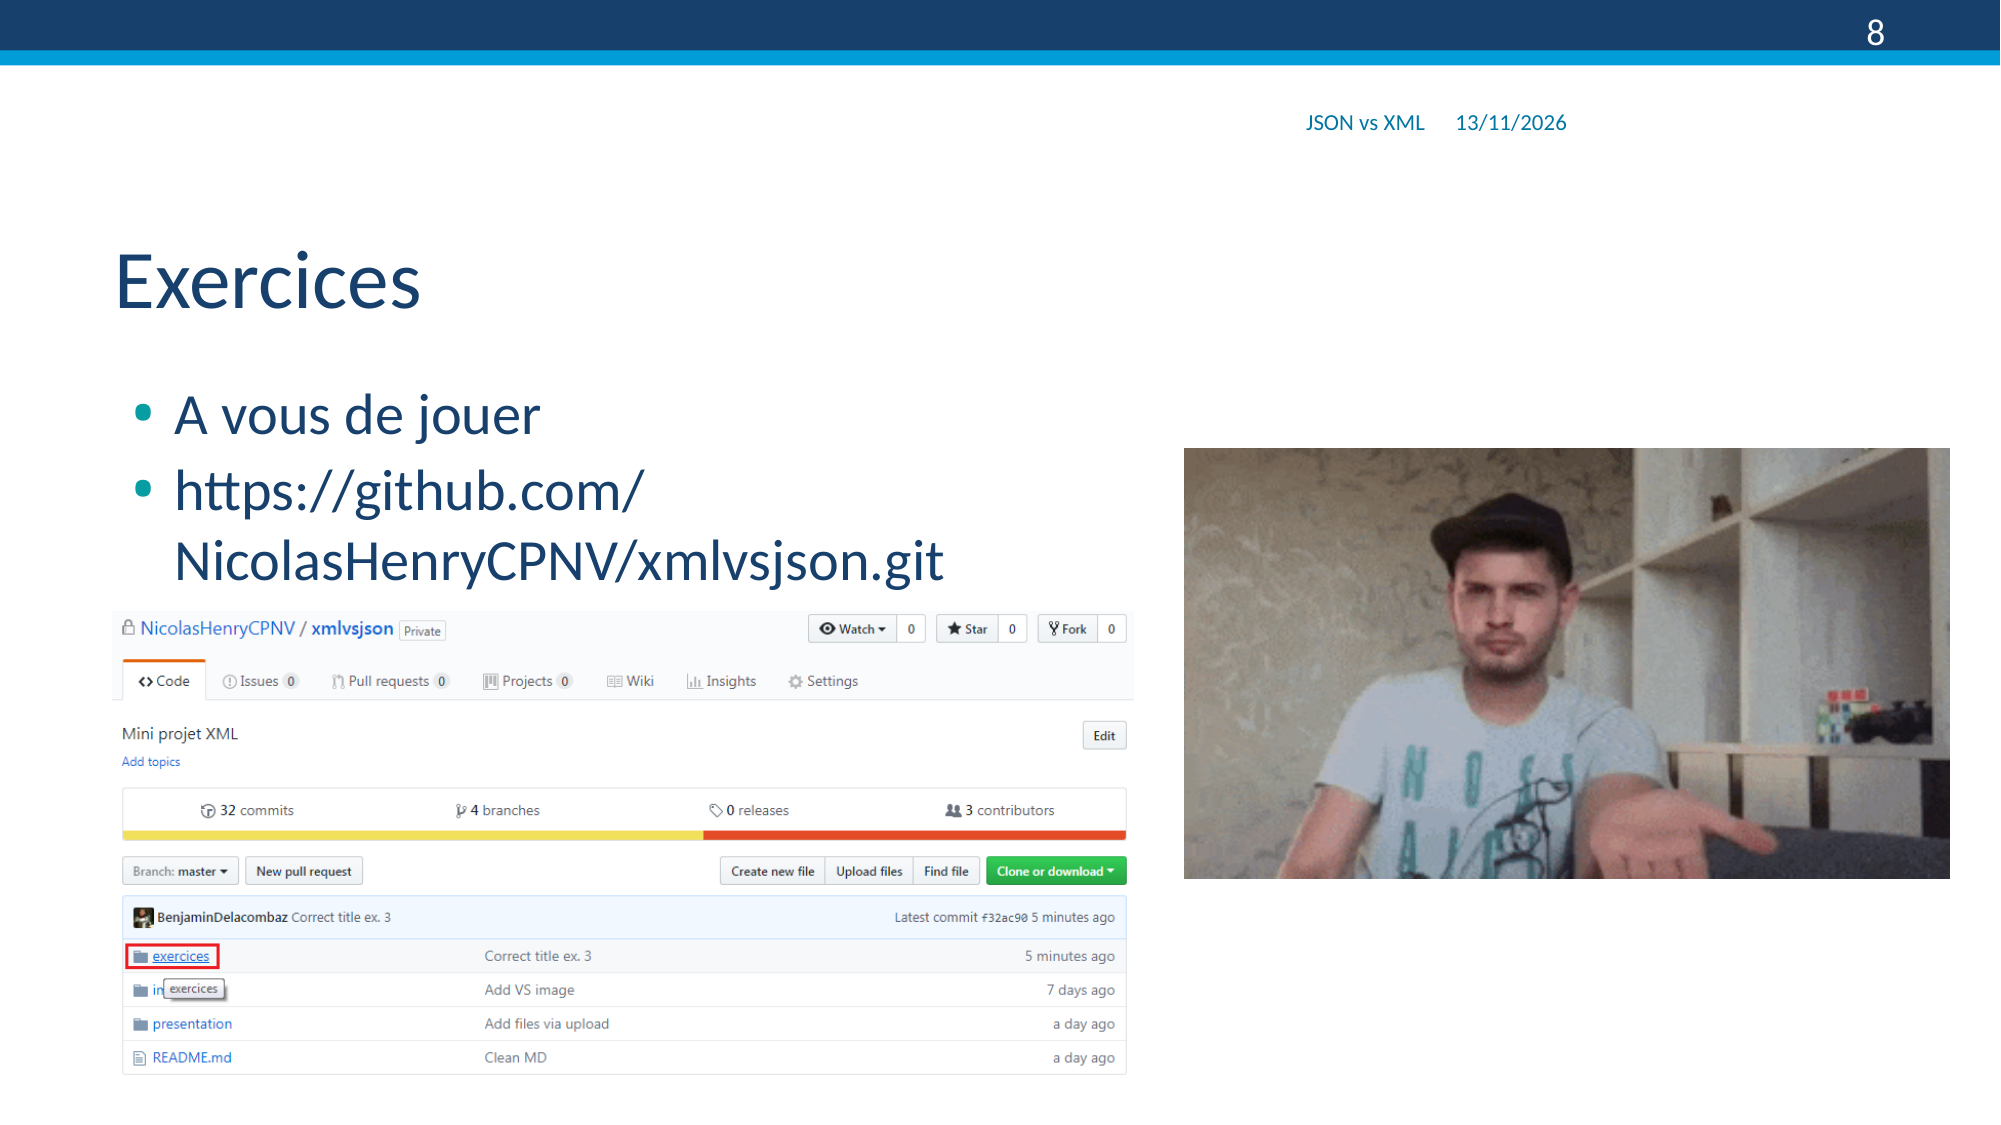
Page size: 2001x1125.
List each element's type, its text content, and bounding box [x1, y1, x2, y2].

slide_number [1440, 100, 1650, 139]
list A vous de jouer https://github.com/NicolasHenryCPNV/xmlvsjson.git [99, 368, 1134, 1082]
footer JSON vs XML [983, 100, 1440, 139]
slide_number 8 [1733, 0, 1900, 60]
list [1184, 448, 1950, 880]
title Exercices [99, 187, 1900, 363]
picture [112, 611, 1134, 1082]
